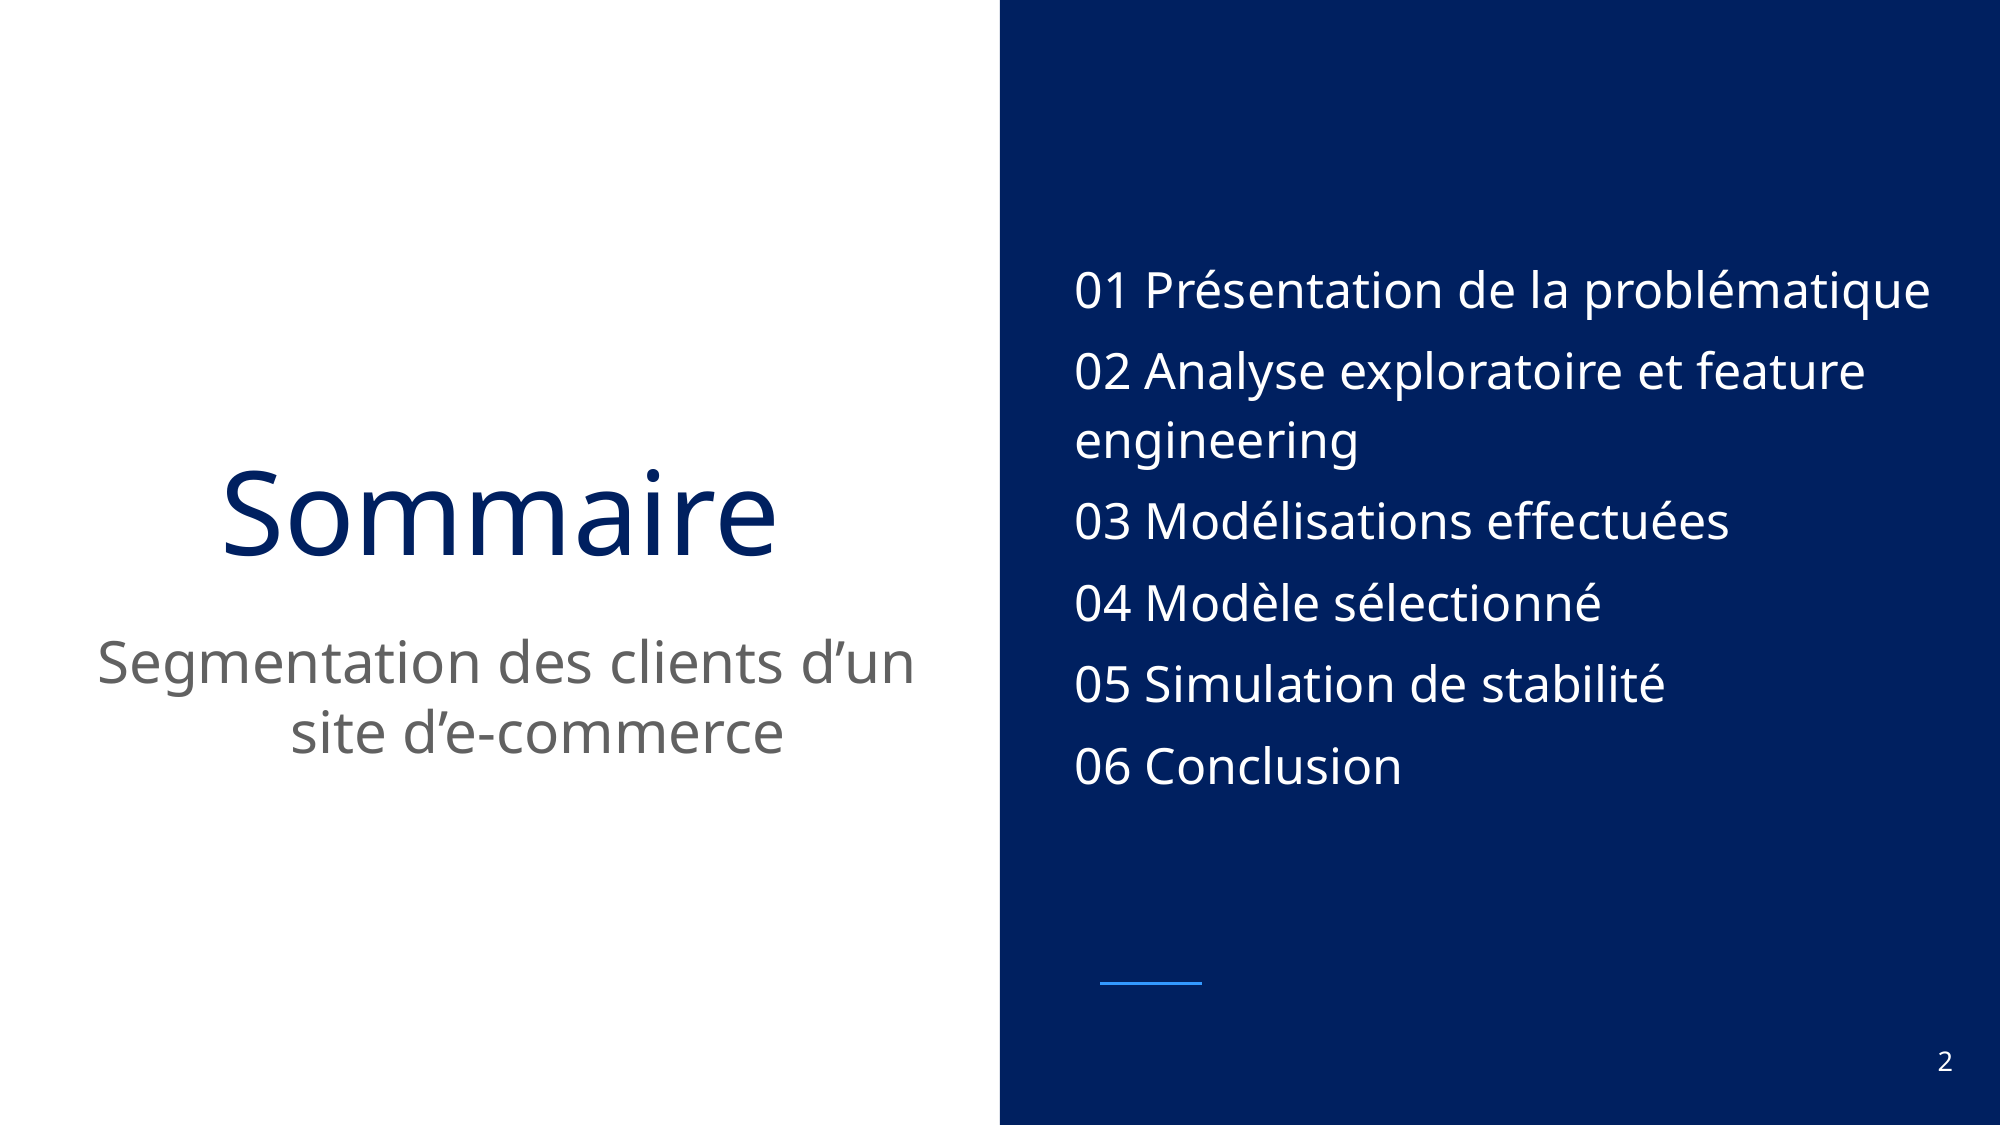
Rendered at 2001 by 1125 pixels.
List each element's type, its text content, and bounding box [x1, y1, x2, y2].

slide_number 2 [1853, 1019, 1974, 1106]
title Sommaire [58, 263, 943, 594]
subtitle Segmentation des clients d’un site d’e-commerce [58, 605, 943, 900]
list 01 Présentation de la problématique 02 Analyse exploratoire et feature engineering 03 Modélisations effectuées 04 Modèle sélectionné 05 Simulation de stabilité 06 Conclusion [1034, 158, 1974, 967]
